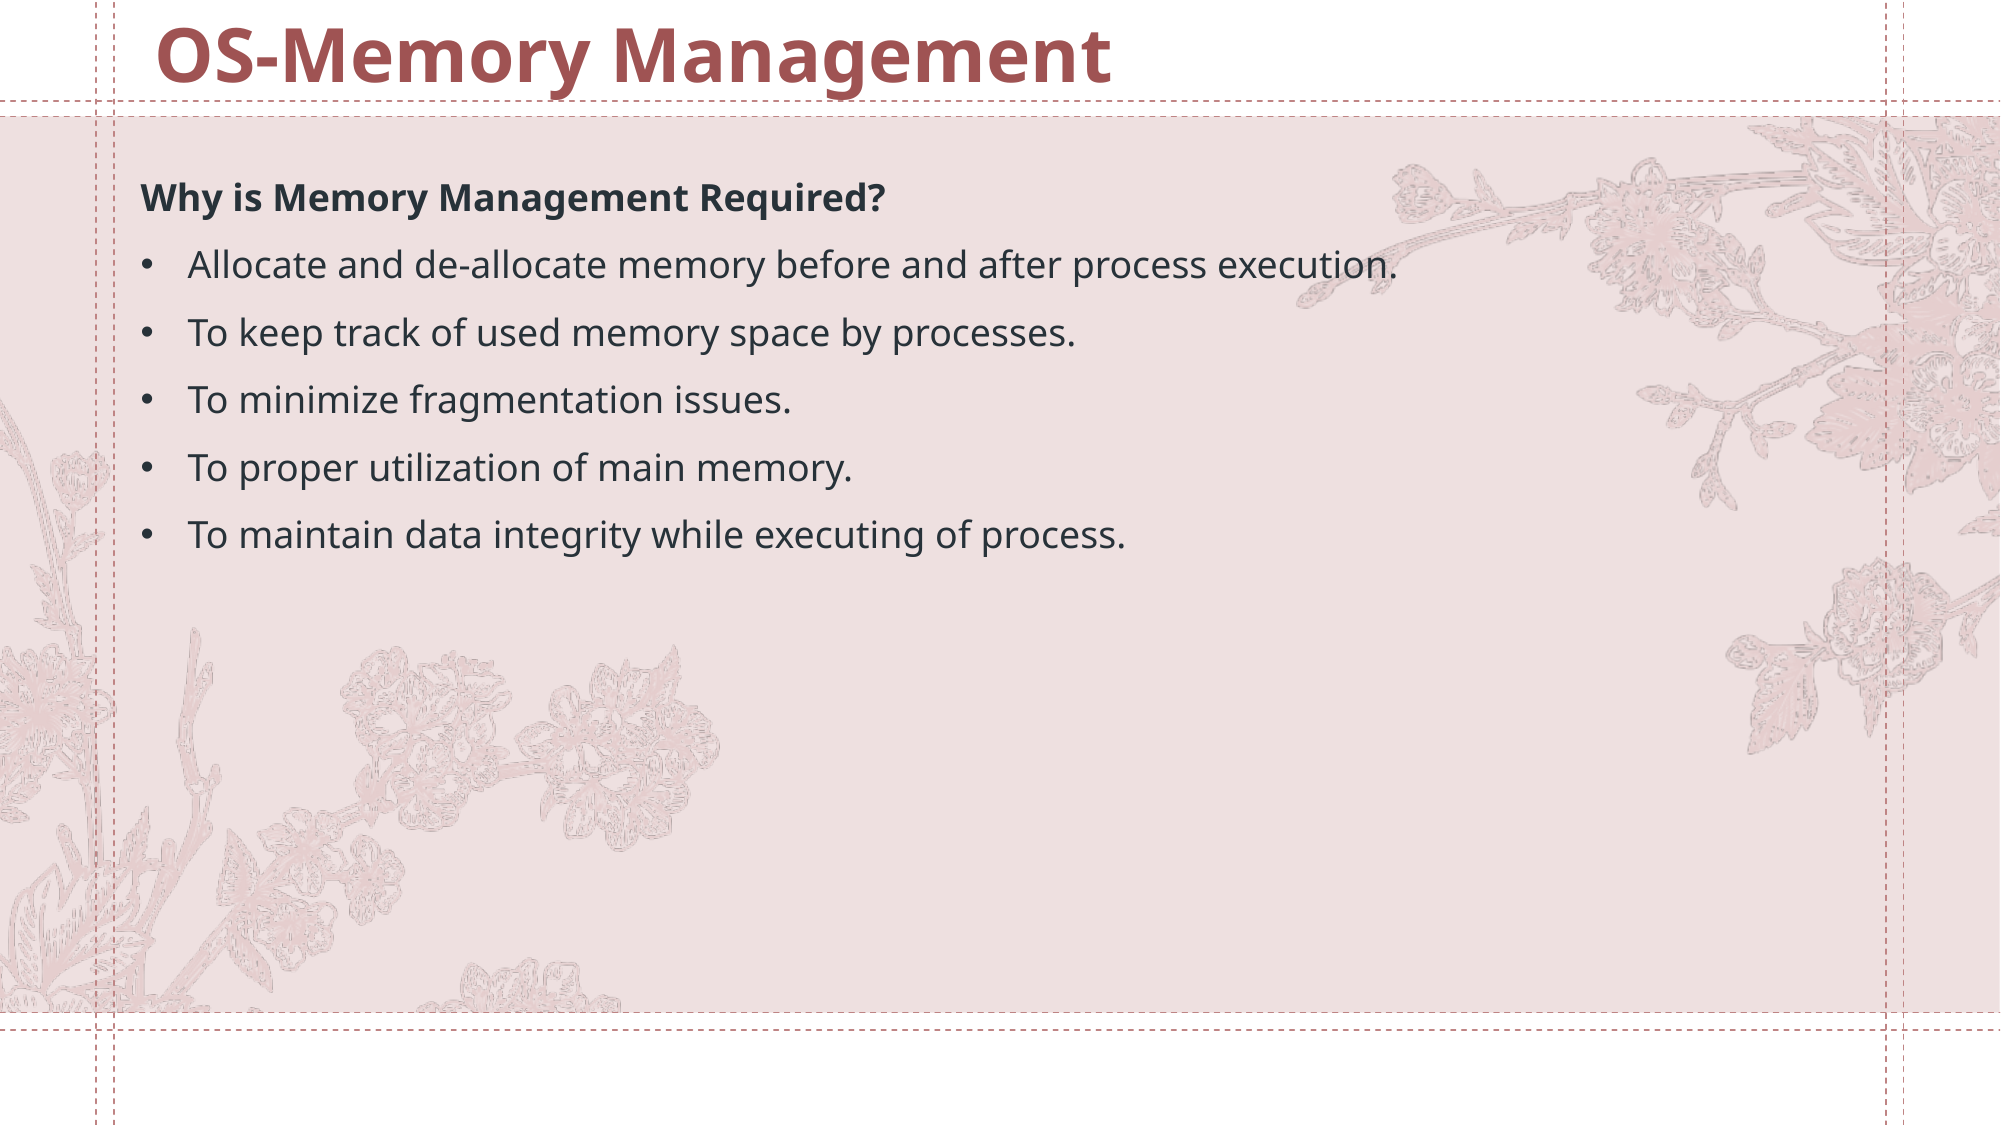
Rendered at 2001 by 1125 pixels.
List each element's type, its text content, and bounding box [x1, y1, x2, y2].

text_box Why is Memory Management Required? Allocate and de-allocate memory before and after process execution. To keep track of used memory space by processes. To minimize fragmentation issues. To proper utilization of main memory. To maintain data integrity while executing of process. [125, 144, 1874, 564]
picture [0, 297, 778, 1013]
picture [1240, 116, 2000, 873]
text_box OS-Memory Management [139, 0, 1141, 105]
